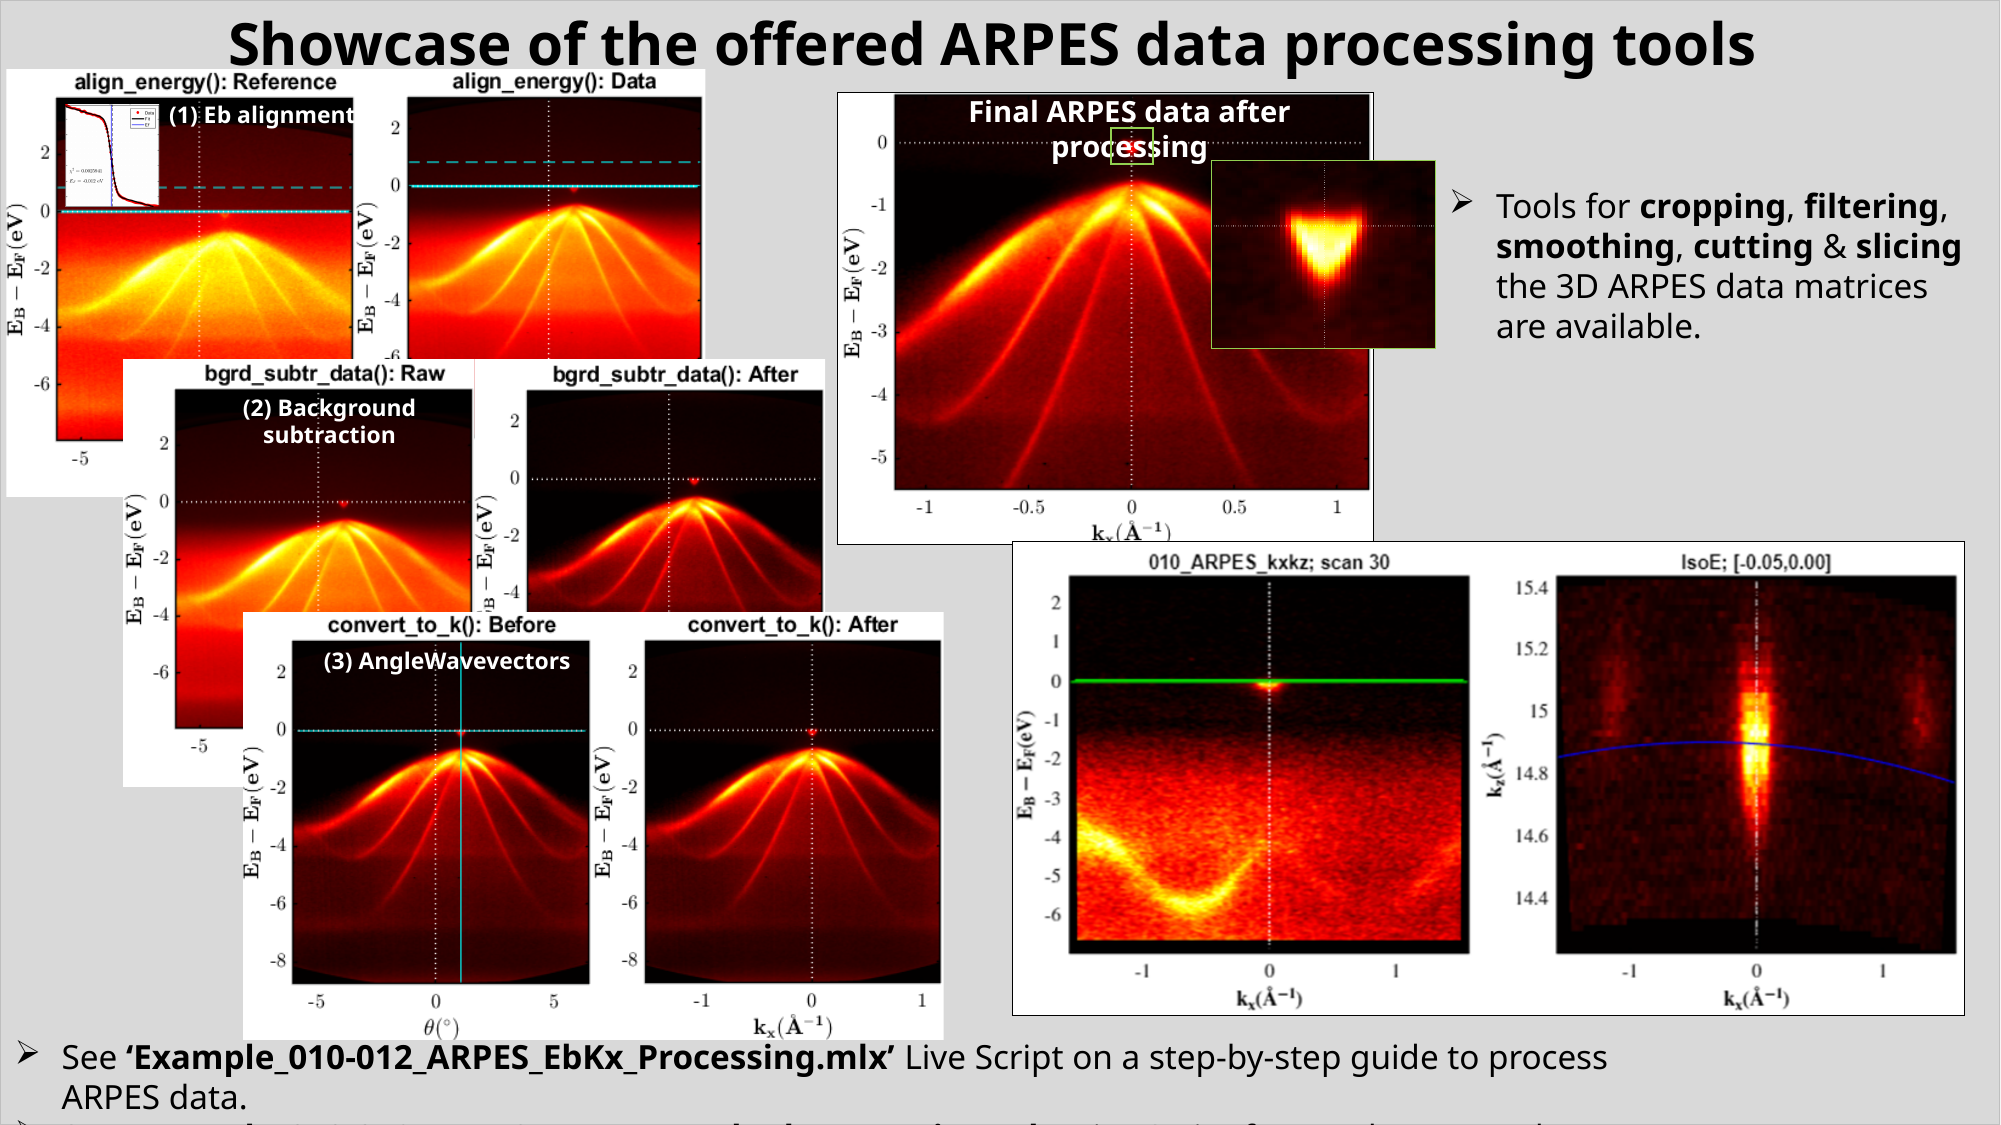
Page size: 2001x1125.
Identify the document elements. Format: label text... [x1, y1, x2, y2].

picture [1012, 541, 1965, 1016]
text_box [837, 85, 1436, 545]
text_box Tools for cropping, filtering, smoothing, cutting & slicing the 3D ARPES data matrices are available. [1436, 178, 2000, 405]
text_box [6, 69, 944, 1040]
text_box See ‘Example_010-012_ARPES_EbKx_Processing.mlx’ Live Script on a step-by-step guide to process ARPES data. See ‘Example_010-012_ARPES_KxKz_Branched_Processing.mlx’ Live Script for another example. [0, 1029, 1635, 1125]
text_box Showcase of the offered ARPES data processing tools [0, 0, 2000, 85]
